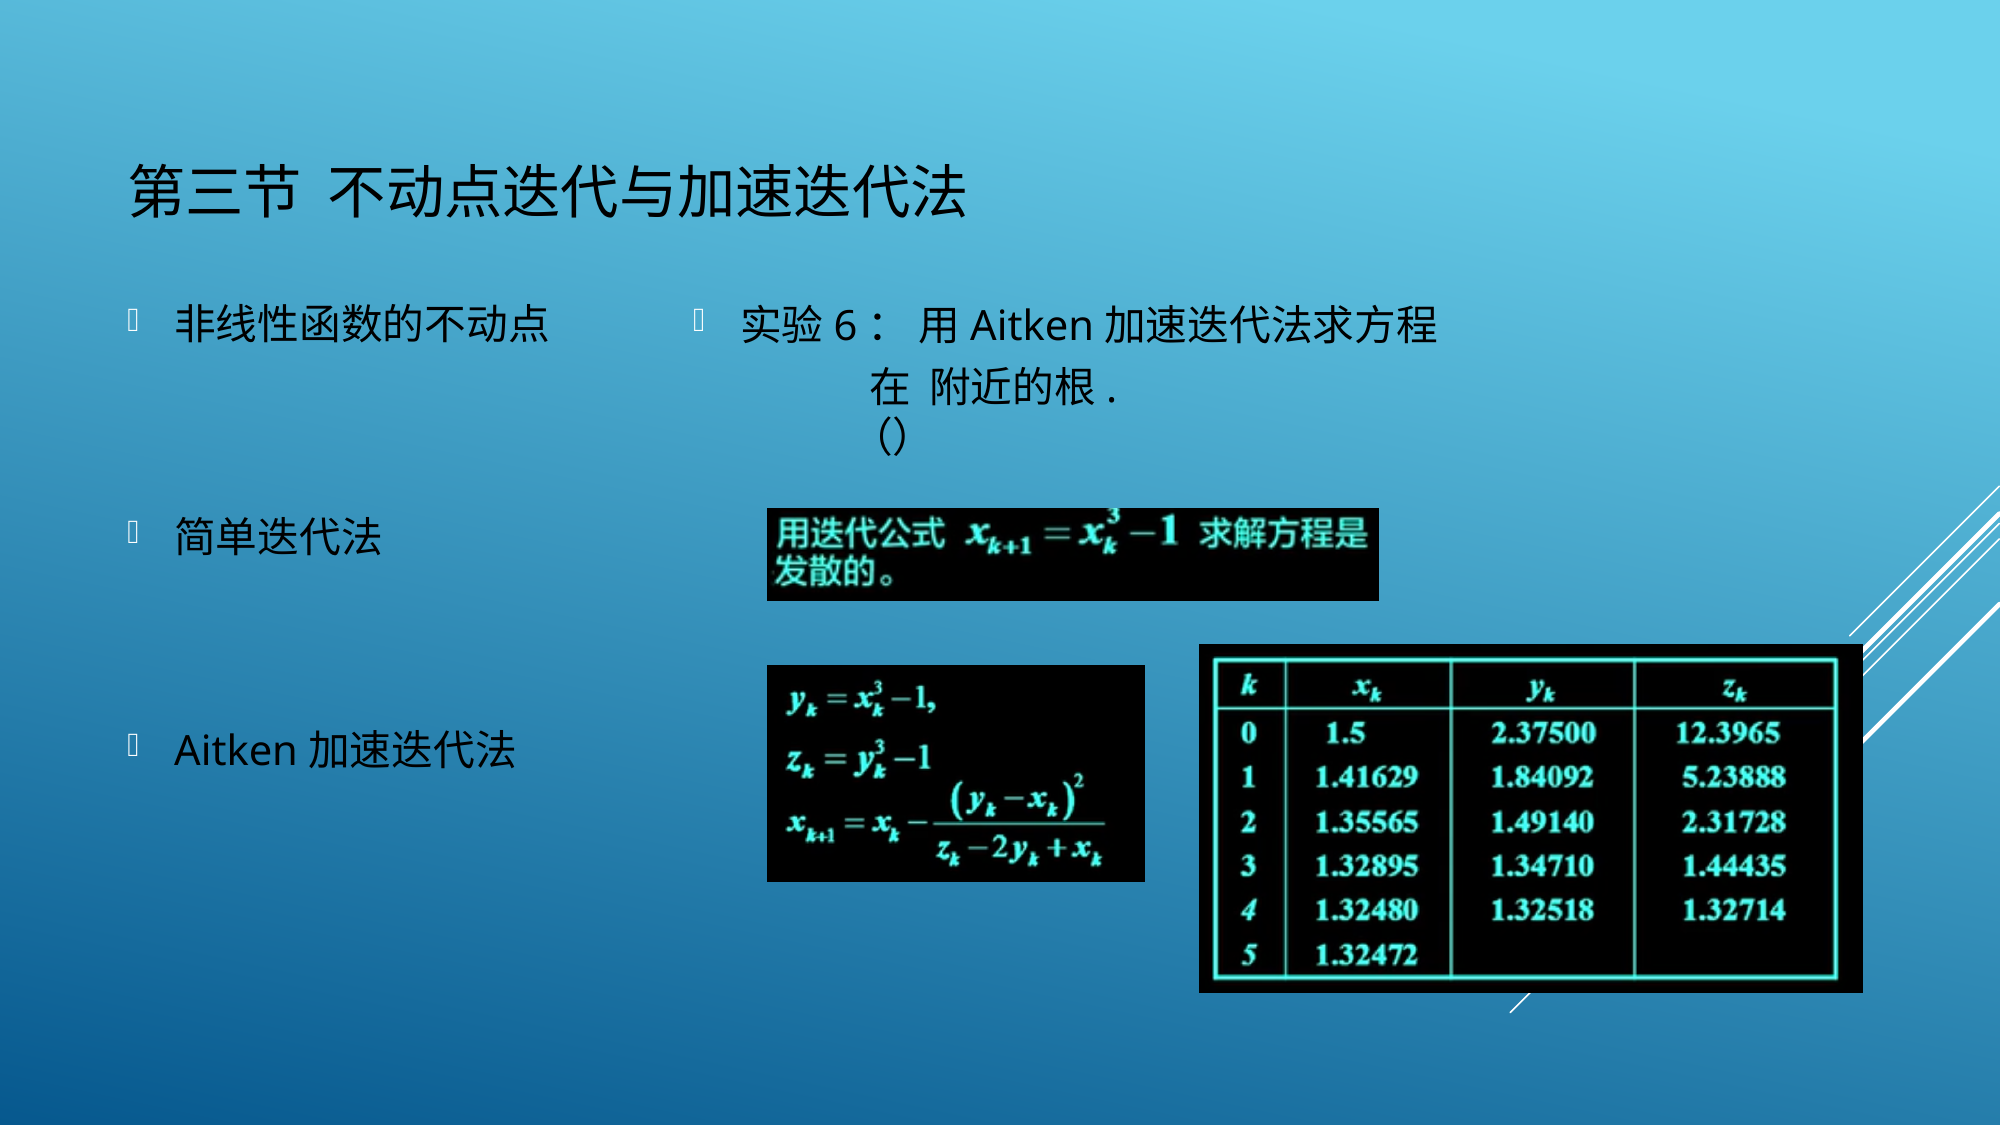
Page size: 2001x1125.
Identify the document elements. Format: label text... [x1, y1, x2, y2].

picture [1199, 643, 1863, 993]
list 非线性函数的不动点 简单迭代法 Aitken加速迭代法 [112, 290, 1513, 986]
title 第三节 不动点迭代与加速迭代法 [112, 112, 1513, 268]
picture [767, 508, 1379, 601]
picture [767, 665, 1145, 882]
